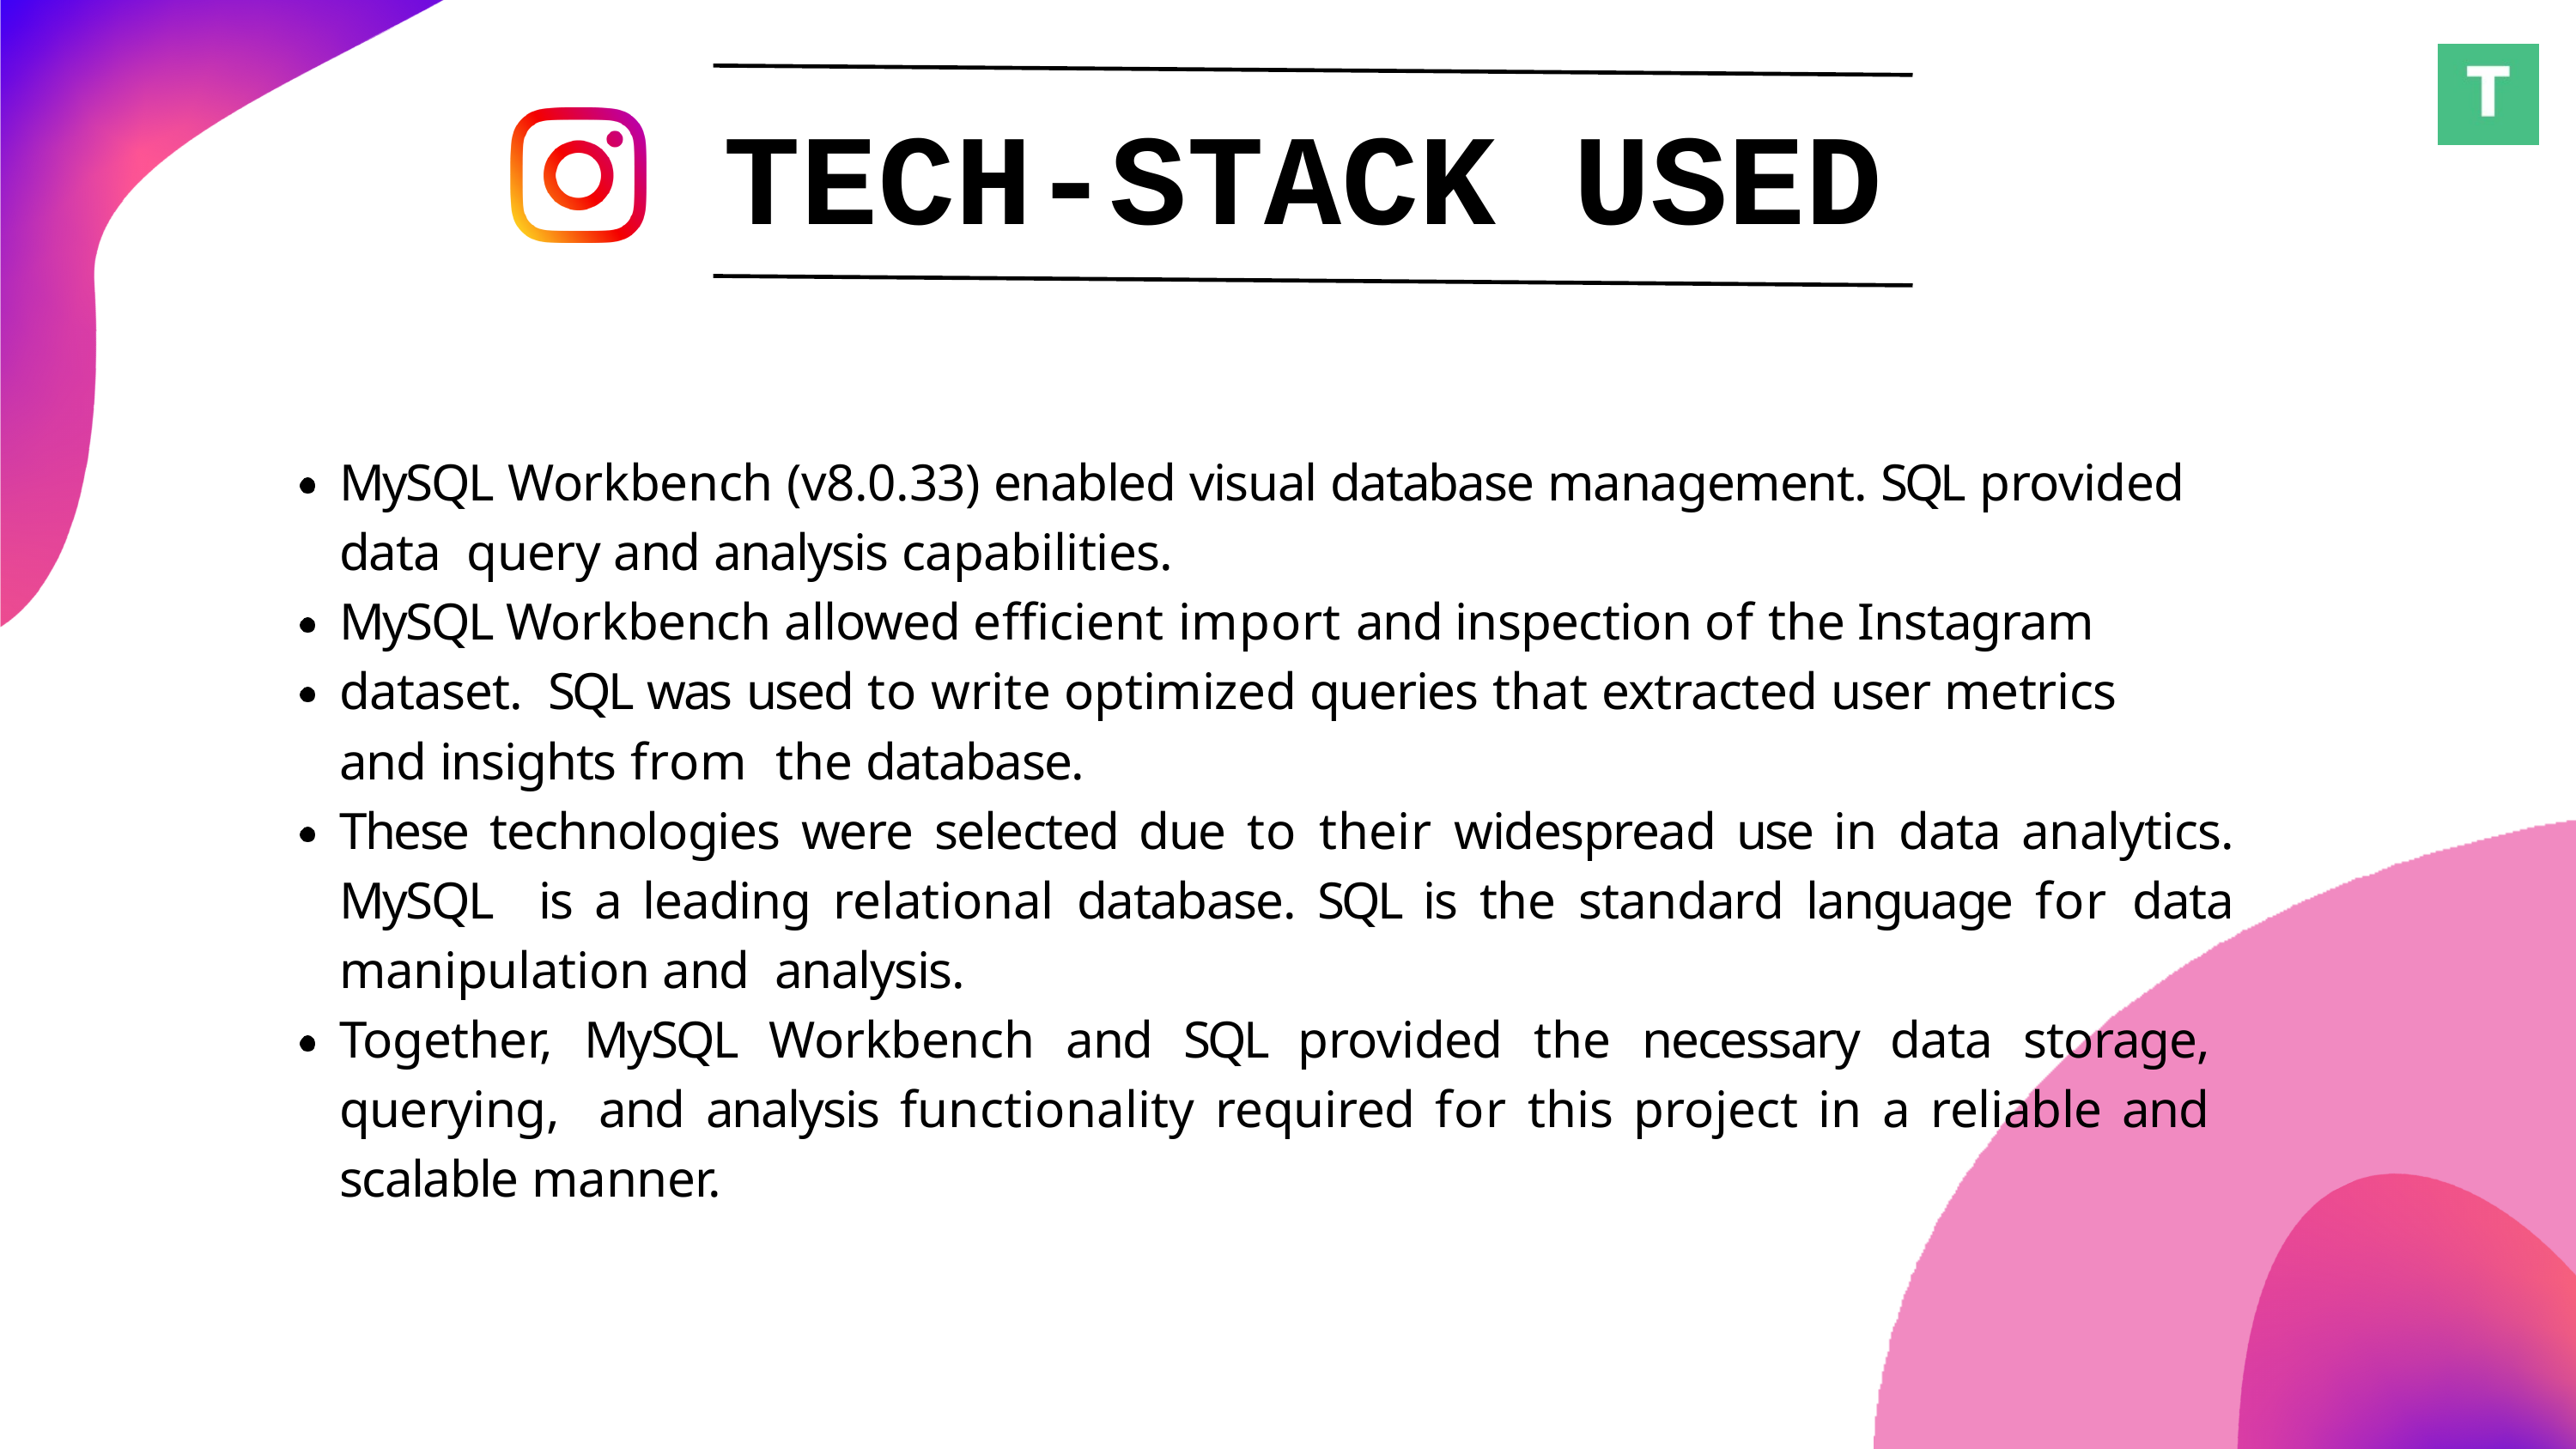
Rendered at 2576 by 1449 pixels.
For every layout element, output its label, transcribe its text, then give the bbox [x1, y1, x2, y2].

picture [2437, 43, 2539, 145]
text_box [299, 106, 1916, 633]
picture [299, 687, 315, 703]
picture [1789, 817, 2576, 1449]
text_box MySQL Workbench (v8.0.33) enabled visual database management. SQL provided data query and analysis capabilities. MySQL Workbench allowed efficient import and inspection of the Instagram dataset. SQL was used to write optimized queries that extracted user metrics and insights from the database. These technologies were selected due to their widespread use in data analytics. MySQL is a leading relational database. SQL is the standard language for data manipulation and analysis. Together, MySQL Workbench and SQL provided the necessary data storage, querying, and analysis functionality required for this project in a reliable and scalable manner. [337, 439, 2235, 1208]
picture [299, 1035, 315, 1052]
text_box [0, 0, 1916, 627]
picture [299, 826, 315, 842]
